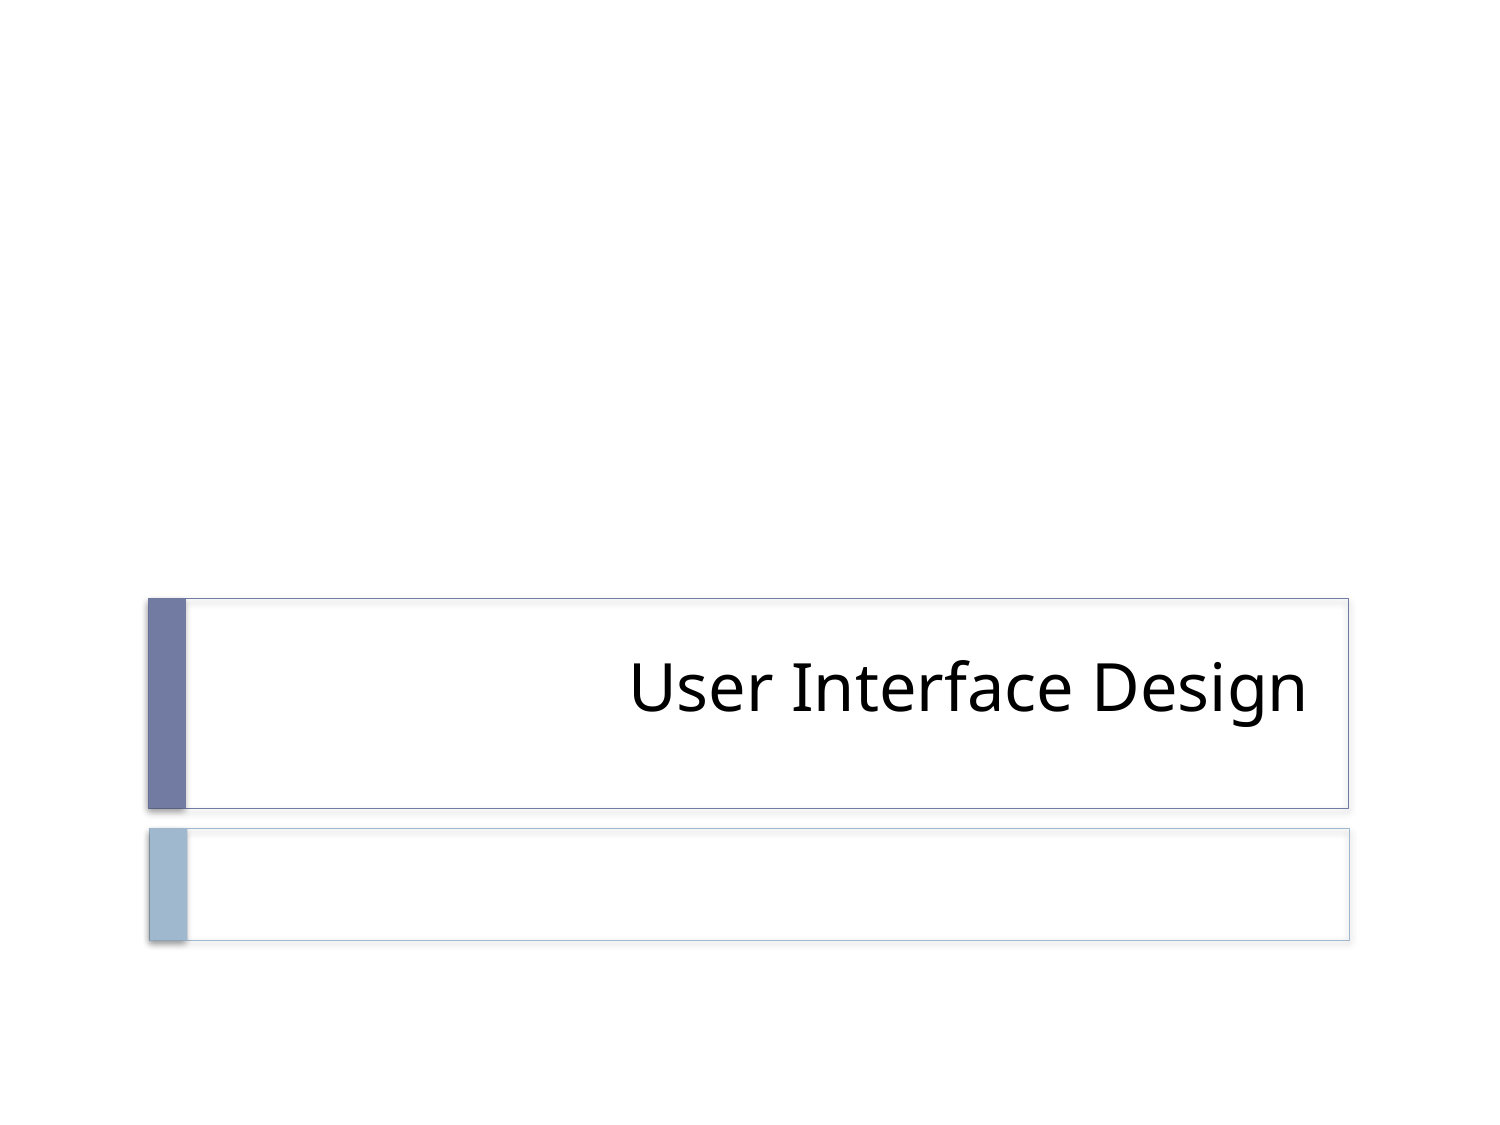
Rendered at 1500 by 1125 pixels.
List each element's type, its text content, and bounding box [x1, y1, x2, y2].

title User Interface Design [200, 637, 1325, 800]
